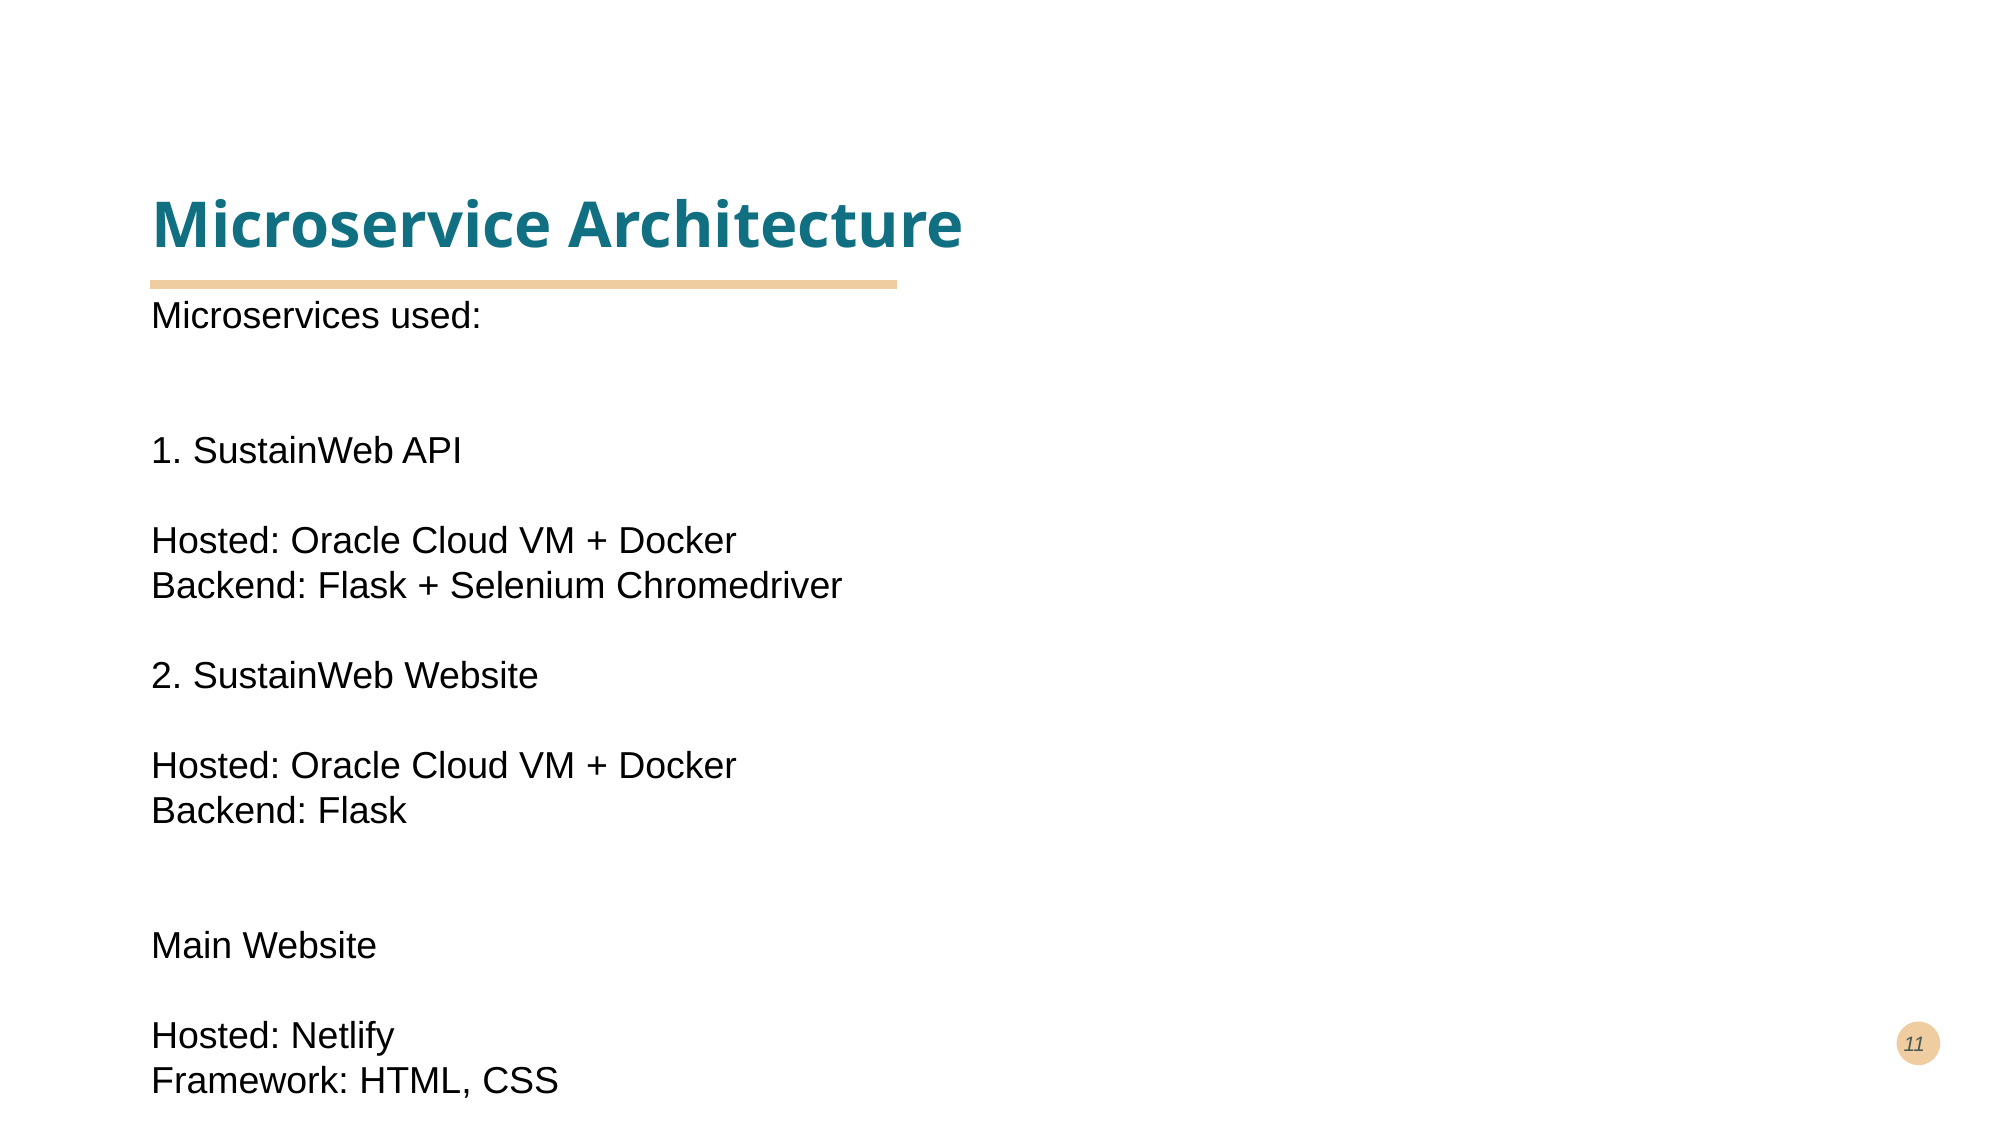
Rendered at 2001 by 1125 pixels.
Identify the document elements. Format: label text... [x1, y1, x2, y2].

slide_number 11 [1881, 1012, 1940, 1073]
text_box Microservices used: 1. SustainWeb API Hosted: Oracle Cloud VM + Docker Backend: Flask + Selenium Chromedriver 2. SustainWeb Website Hosted: Oracle Cloud VM + Docker Backend: Flask Main Website Hosted: Netlify Framework: HTML, CSS [136, 283, 1137, 1109]
title Microservice Architecture [136, 148, 1105, 270]
